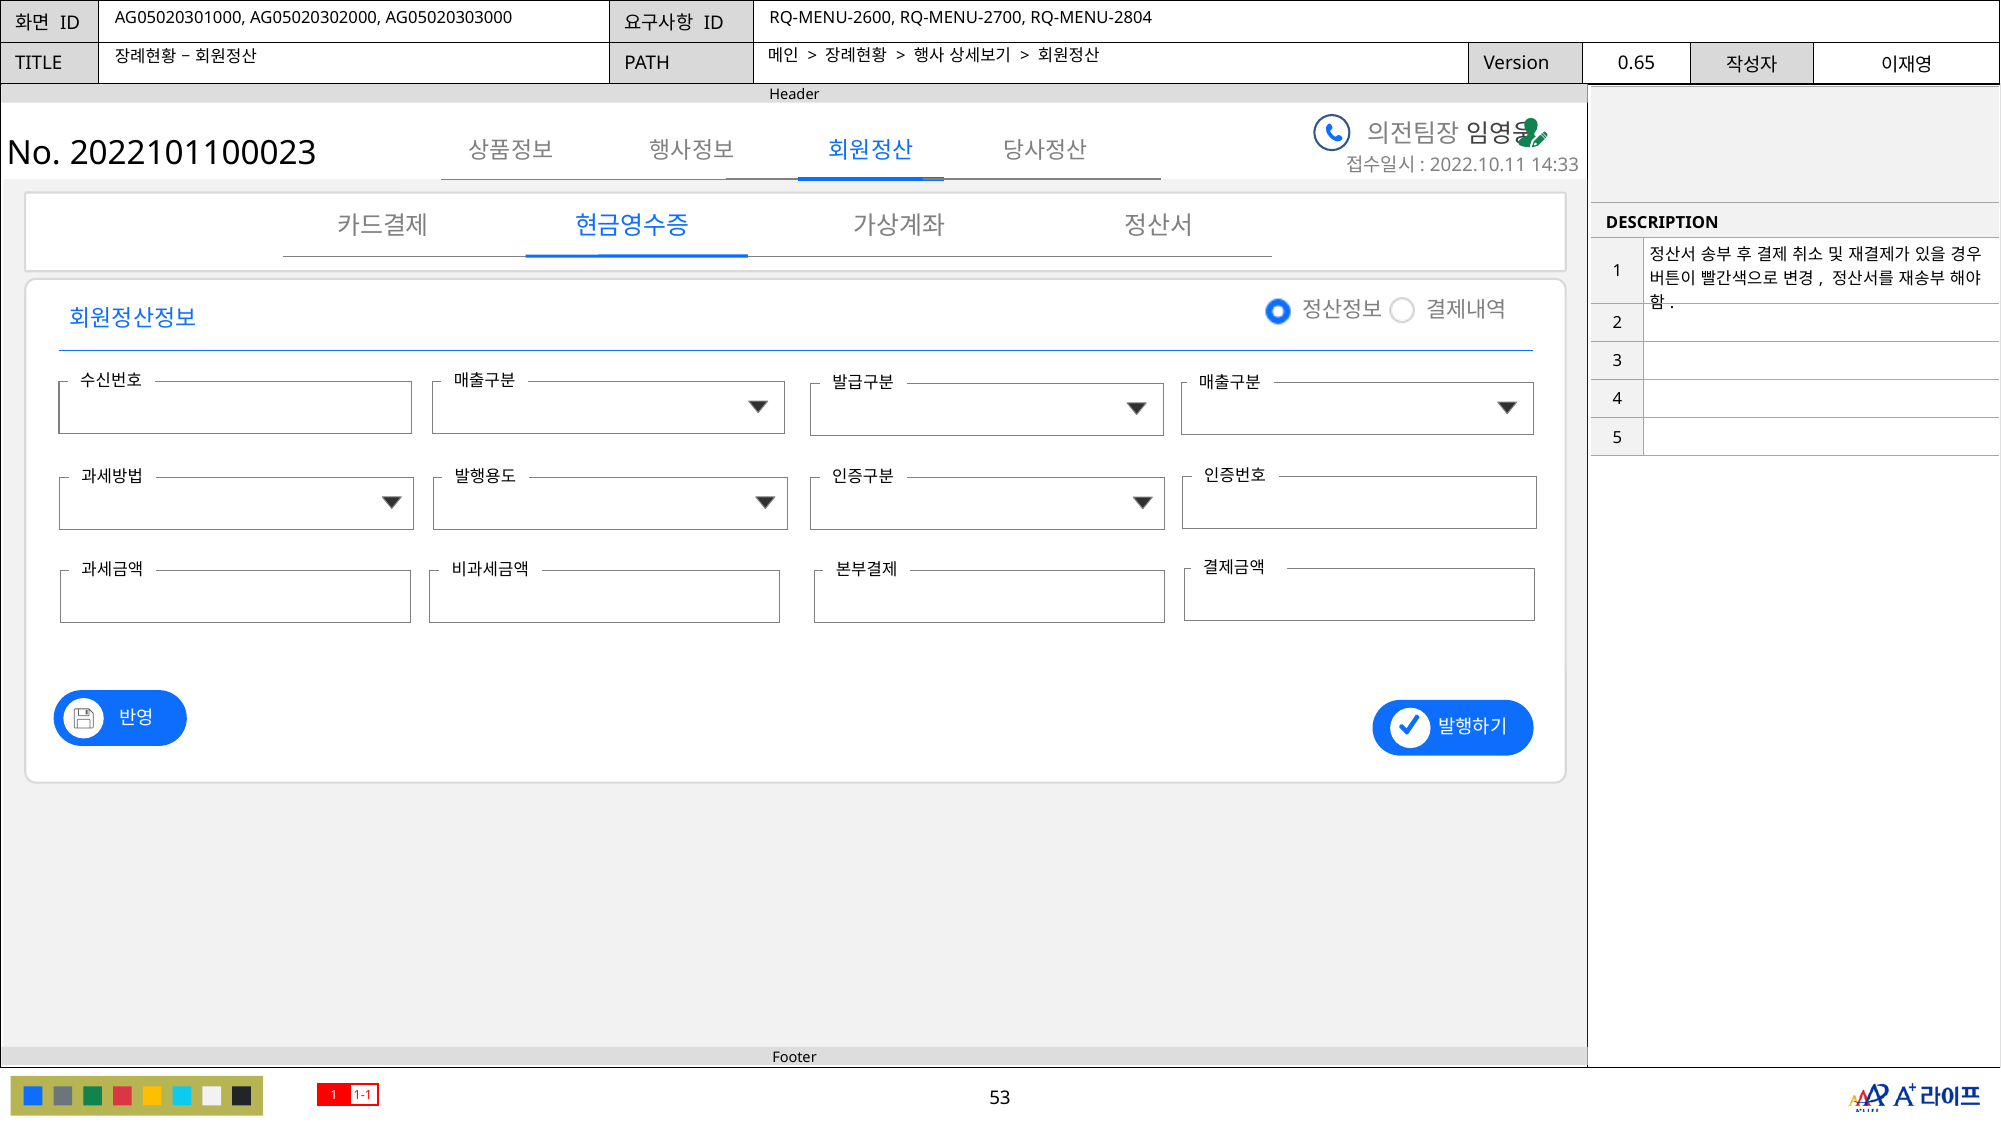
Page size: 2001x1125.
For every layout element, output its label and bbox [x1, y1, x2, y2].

table_cell [1591, 342, 1643, 379]
text_box [988, 128, 1104, 171]
table_cell [1644, 238, 1999, 303]
text_box [634, 128, 750, 171]
picture [1848, 1083, 1980, 1112]
text_box [24, 277, 1567, 784]
table_cell [1644, 380, 1999, 417]
text_box [454, 128, 569, 171]
text_box [1314, 110, 1591, 183]
table_cell [1644, 342, 1999, 379]
text_box [24, 191, 1567, 273]
list [754, 1, 1999, 37]
table_cell [1591, 203, 1999, 237]
table_cell [1591, 418, 1643, 455]
text_box [317, 1083, 379, 1106]
text_box [99, 1, 610, 37]
text_box [99, 41, 607, 72]
table_cell [1591, 238, 1643, 303]
table_cell [1644, 418, 1999, 455]
text_box [813, 128, 929, 171]
picture [1258, 294, 1295, 334]
list [753, 39, 1465, 75]
table_cell [1644, 304, 1999, 341]
picture [1382, 291, 1419, 331]
table_header [1591, 87, 1999, 202]
table_cell [1591, 304, 1643, 341]
text_box [0, 124, 332, 179]
table_cell [1591, 380, 1643, 417]
